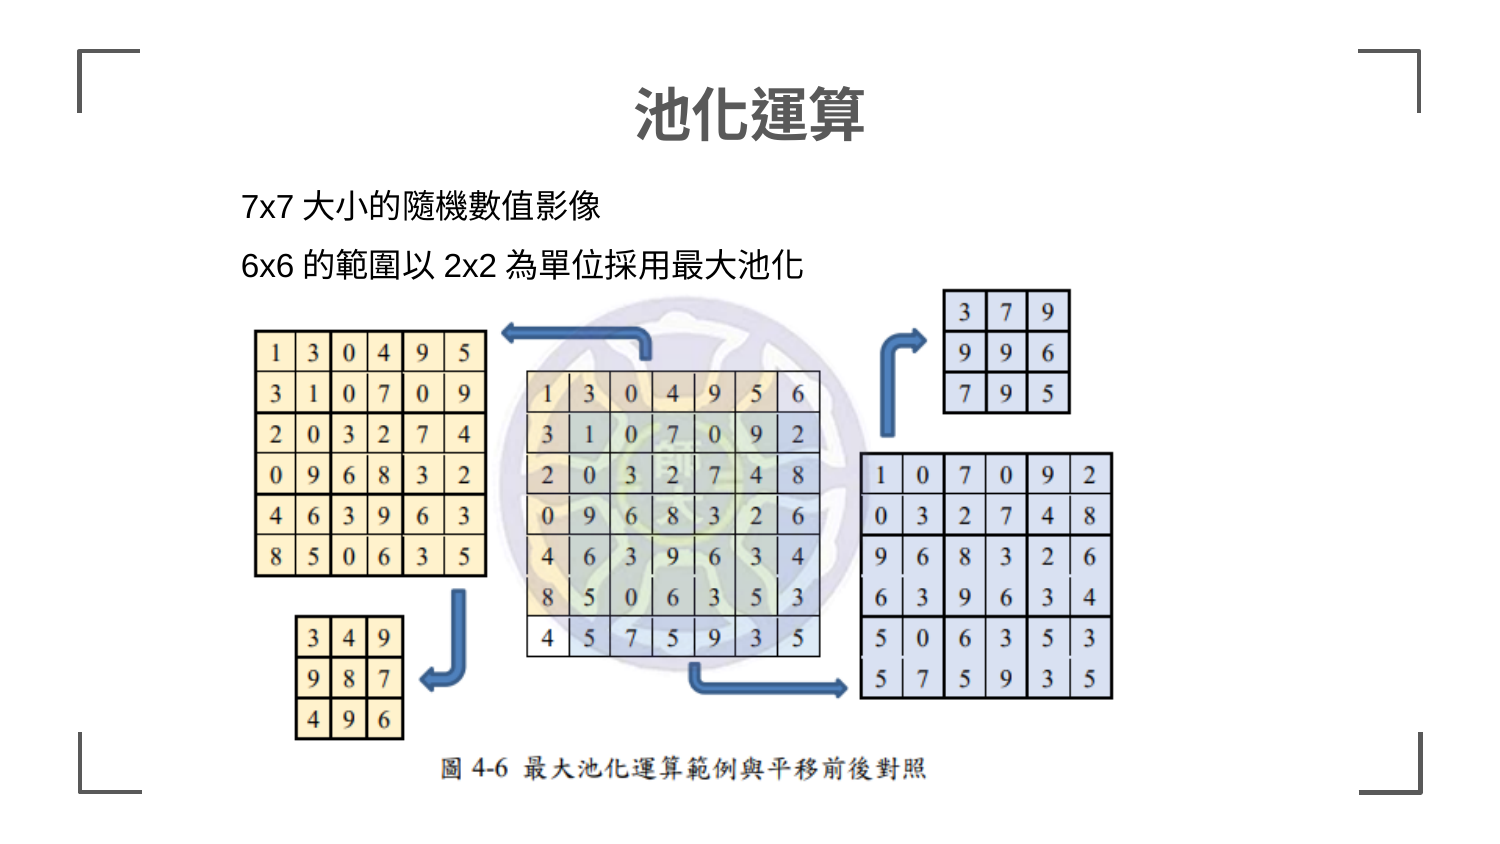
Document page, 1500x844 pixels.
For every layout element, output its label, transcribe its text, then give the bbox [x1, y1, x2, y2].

picture [234, 283, 1151, 797]
title 池化運算 [116, 63, 1383, 158]
text_box 7x7大小的隨機數值影像 6x6的範圍以2x2為單位採用最大池化 [226, 157, 820, 292]
